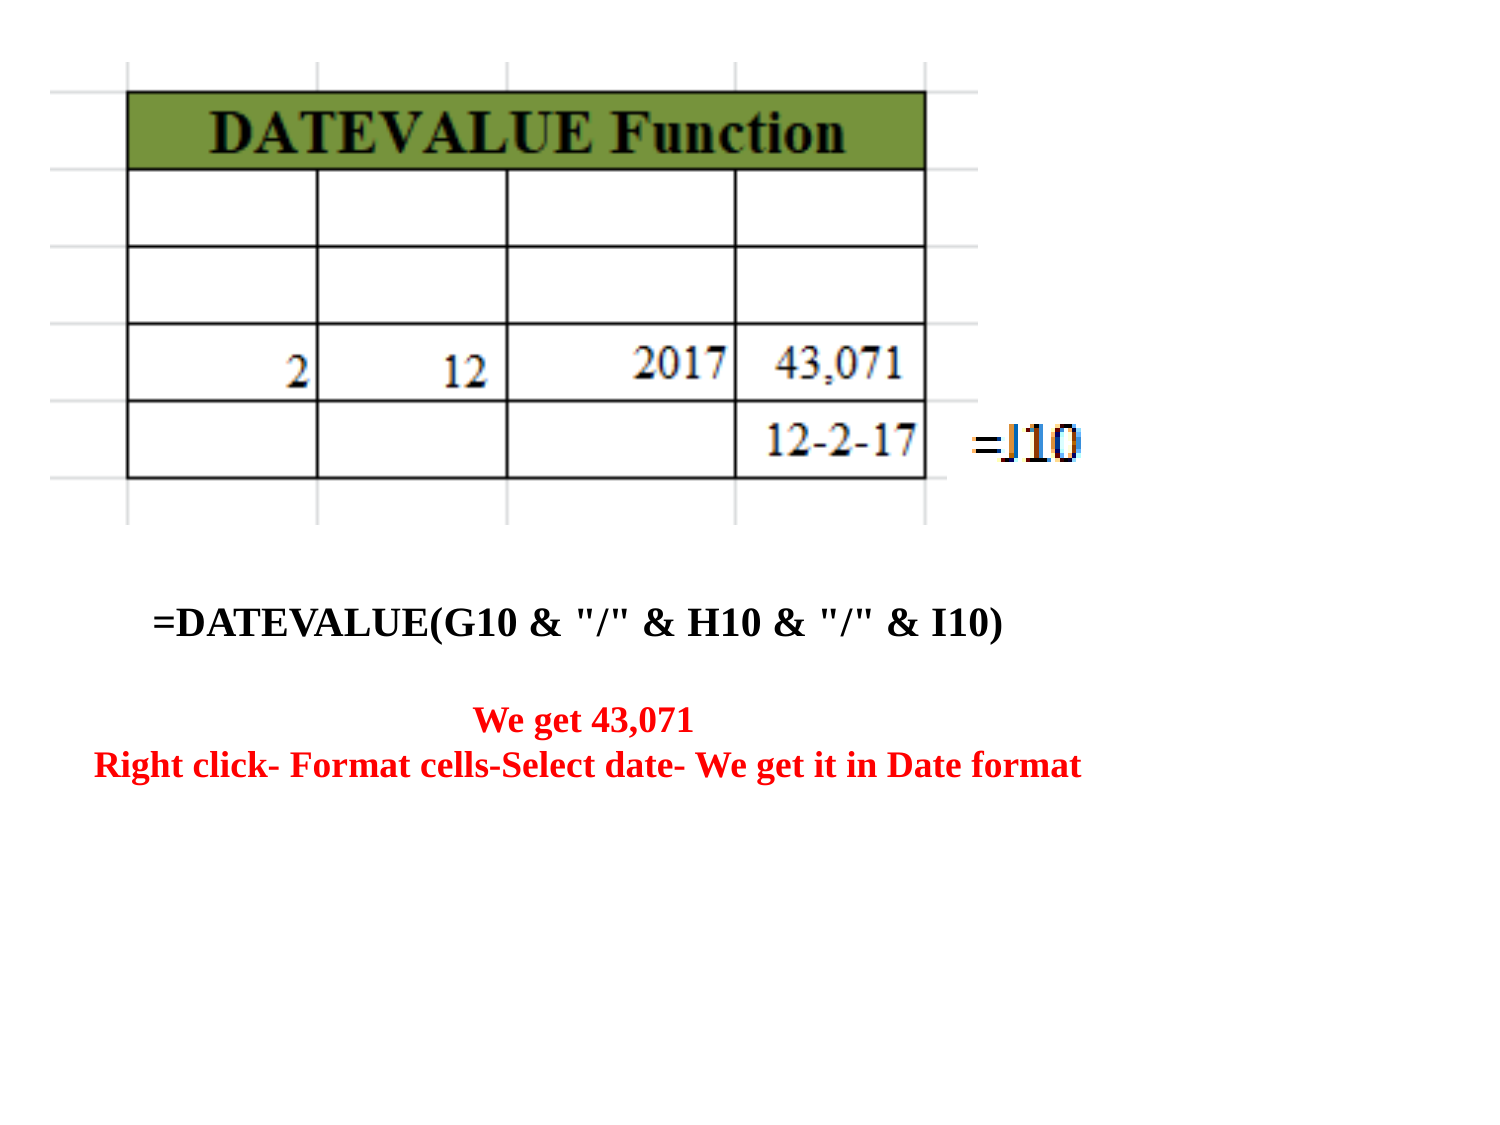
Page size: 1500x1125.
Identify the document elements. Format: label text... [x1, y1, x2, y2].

text_box =DATEVALUE(G10 & "/" & H10 & "/" & I10) [137, 587, 1150, 653]
picture [49, 62, 1102, 526]
text_box We get 43,071 Right click- Format cells-Select date- We get it in Date format [78, 687, 1098, 793]
